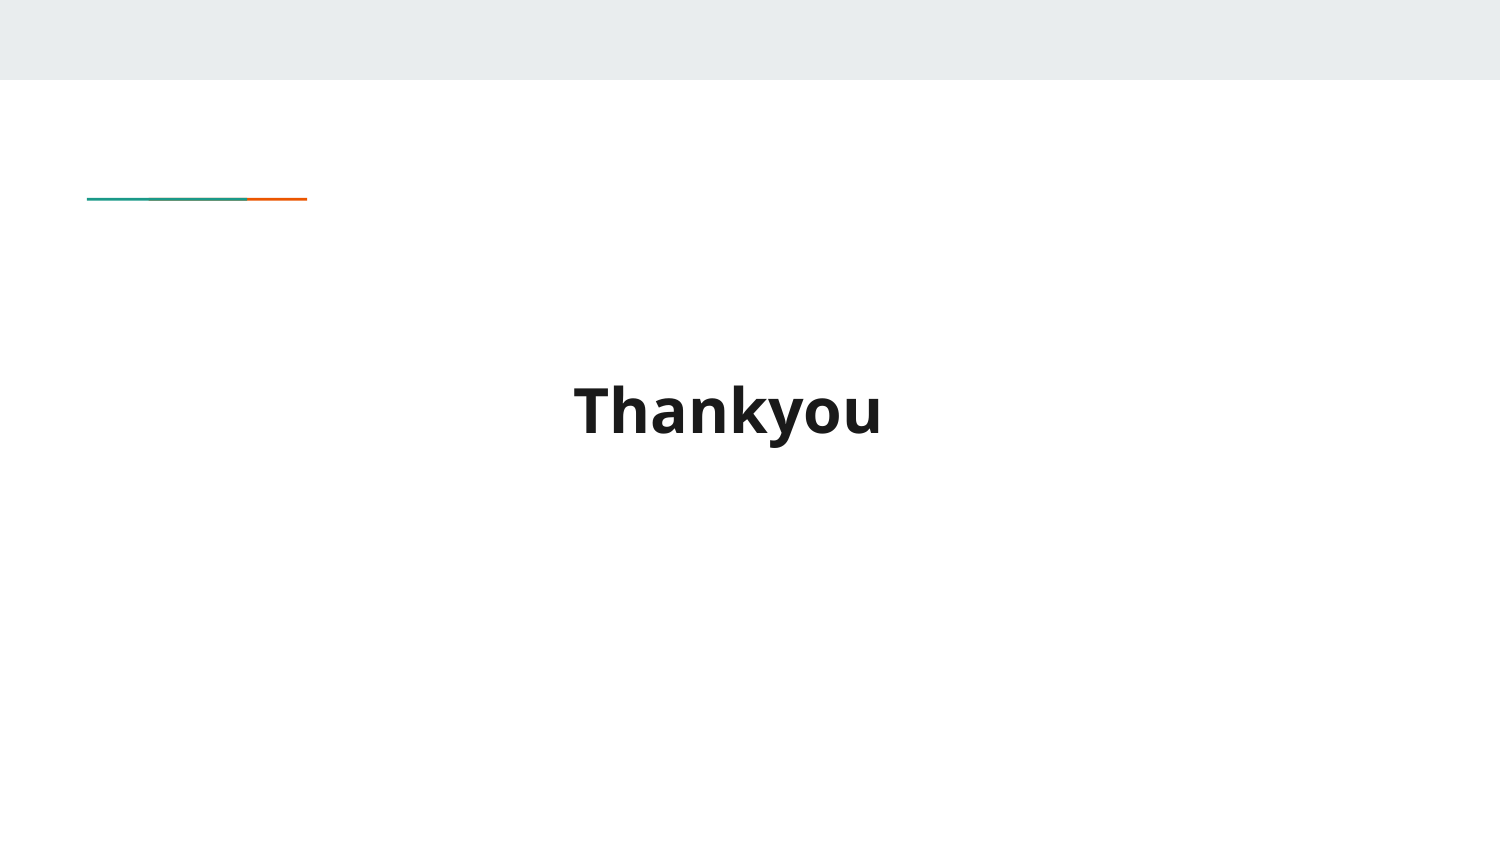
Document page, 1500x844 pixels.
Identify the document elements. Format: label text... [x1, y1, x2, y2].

title Thankyou [97, 355, 1360, 444]
